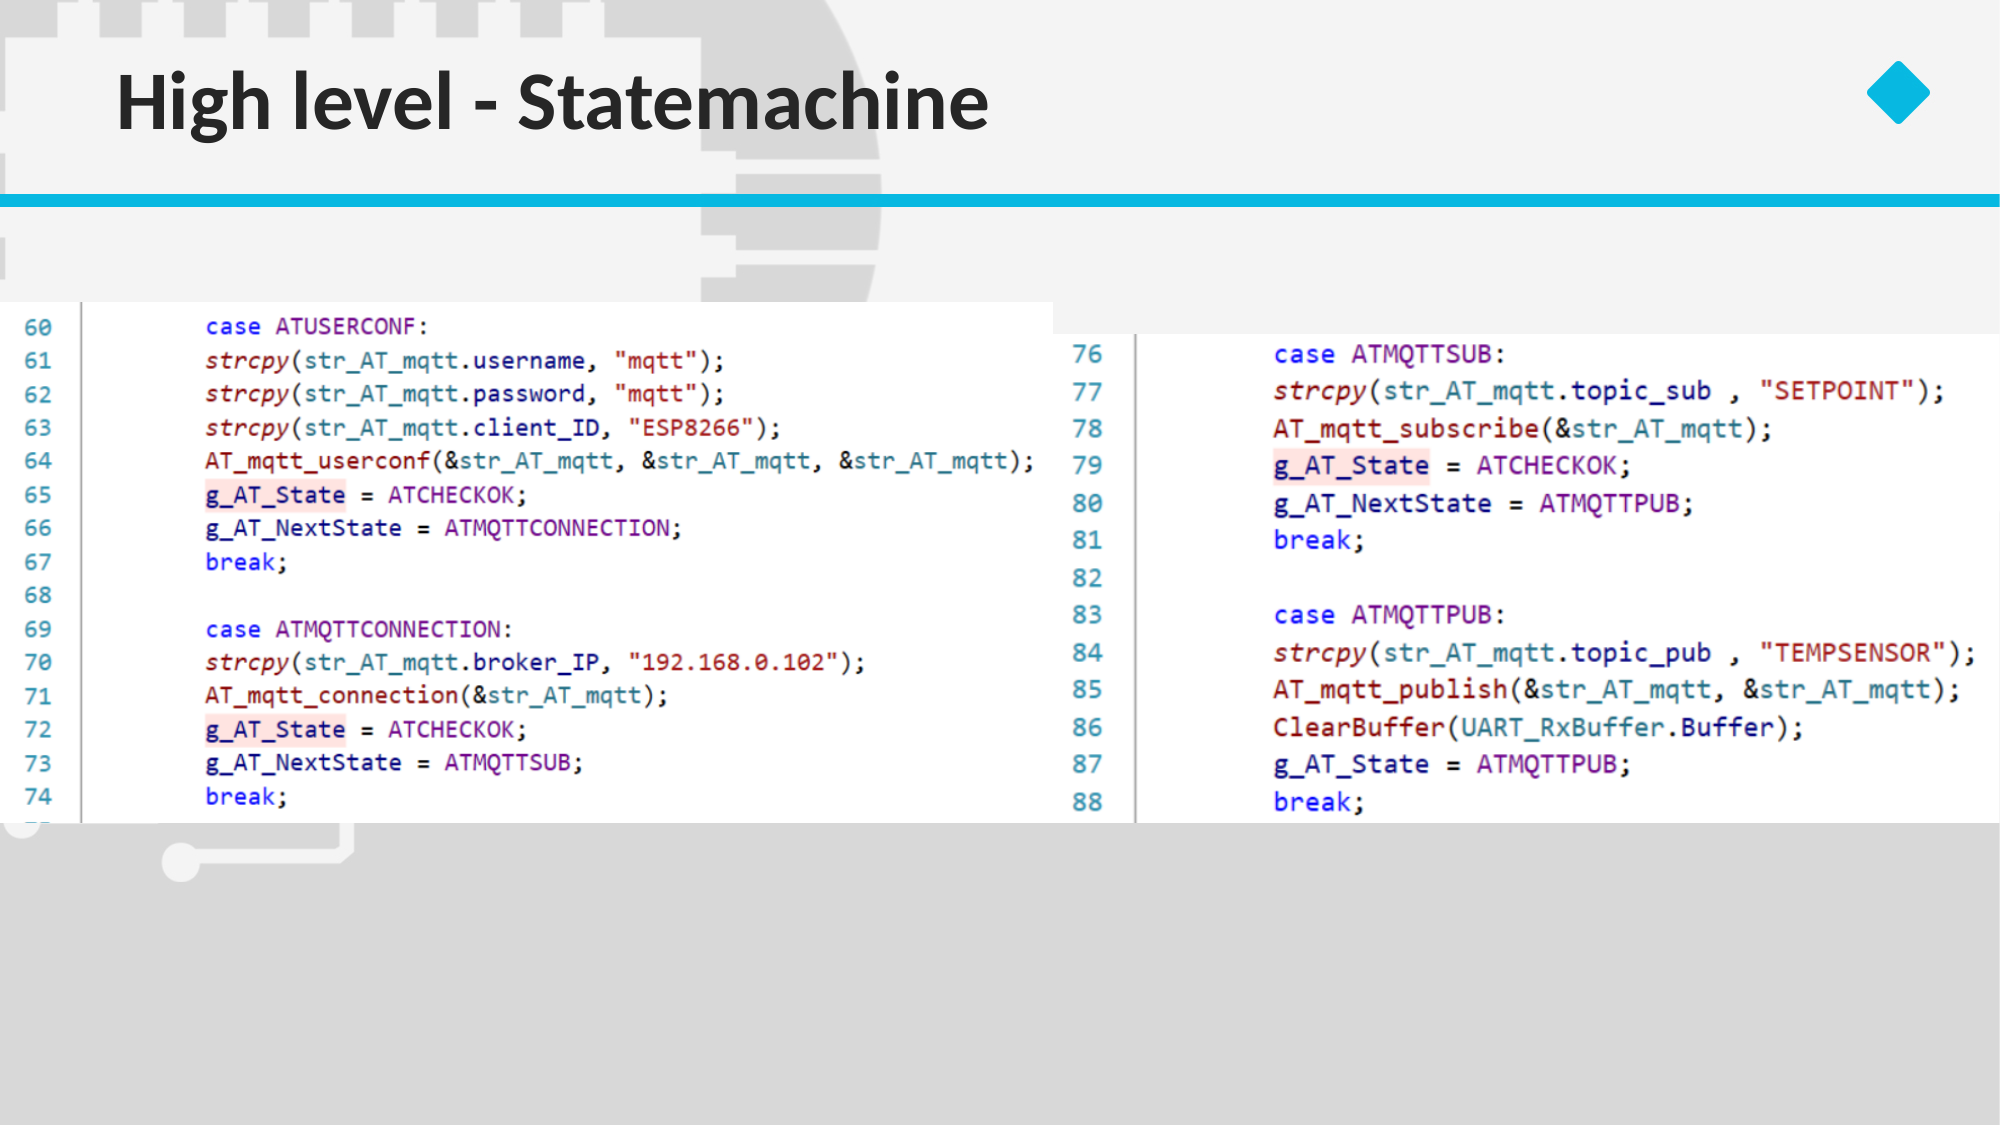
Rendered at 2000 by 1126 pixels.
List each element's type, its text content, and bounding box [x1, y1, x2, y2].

title High level - Statemachine [99, 31, 1900, 163]
picture [0, 0, 2000, 193]
picture [0, 208, 2000, 1125]
